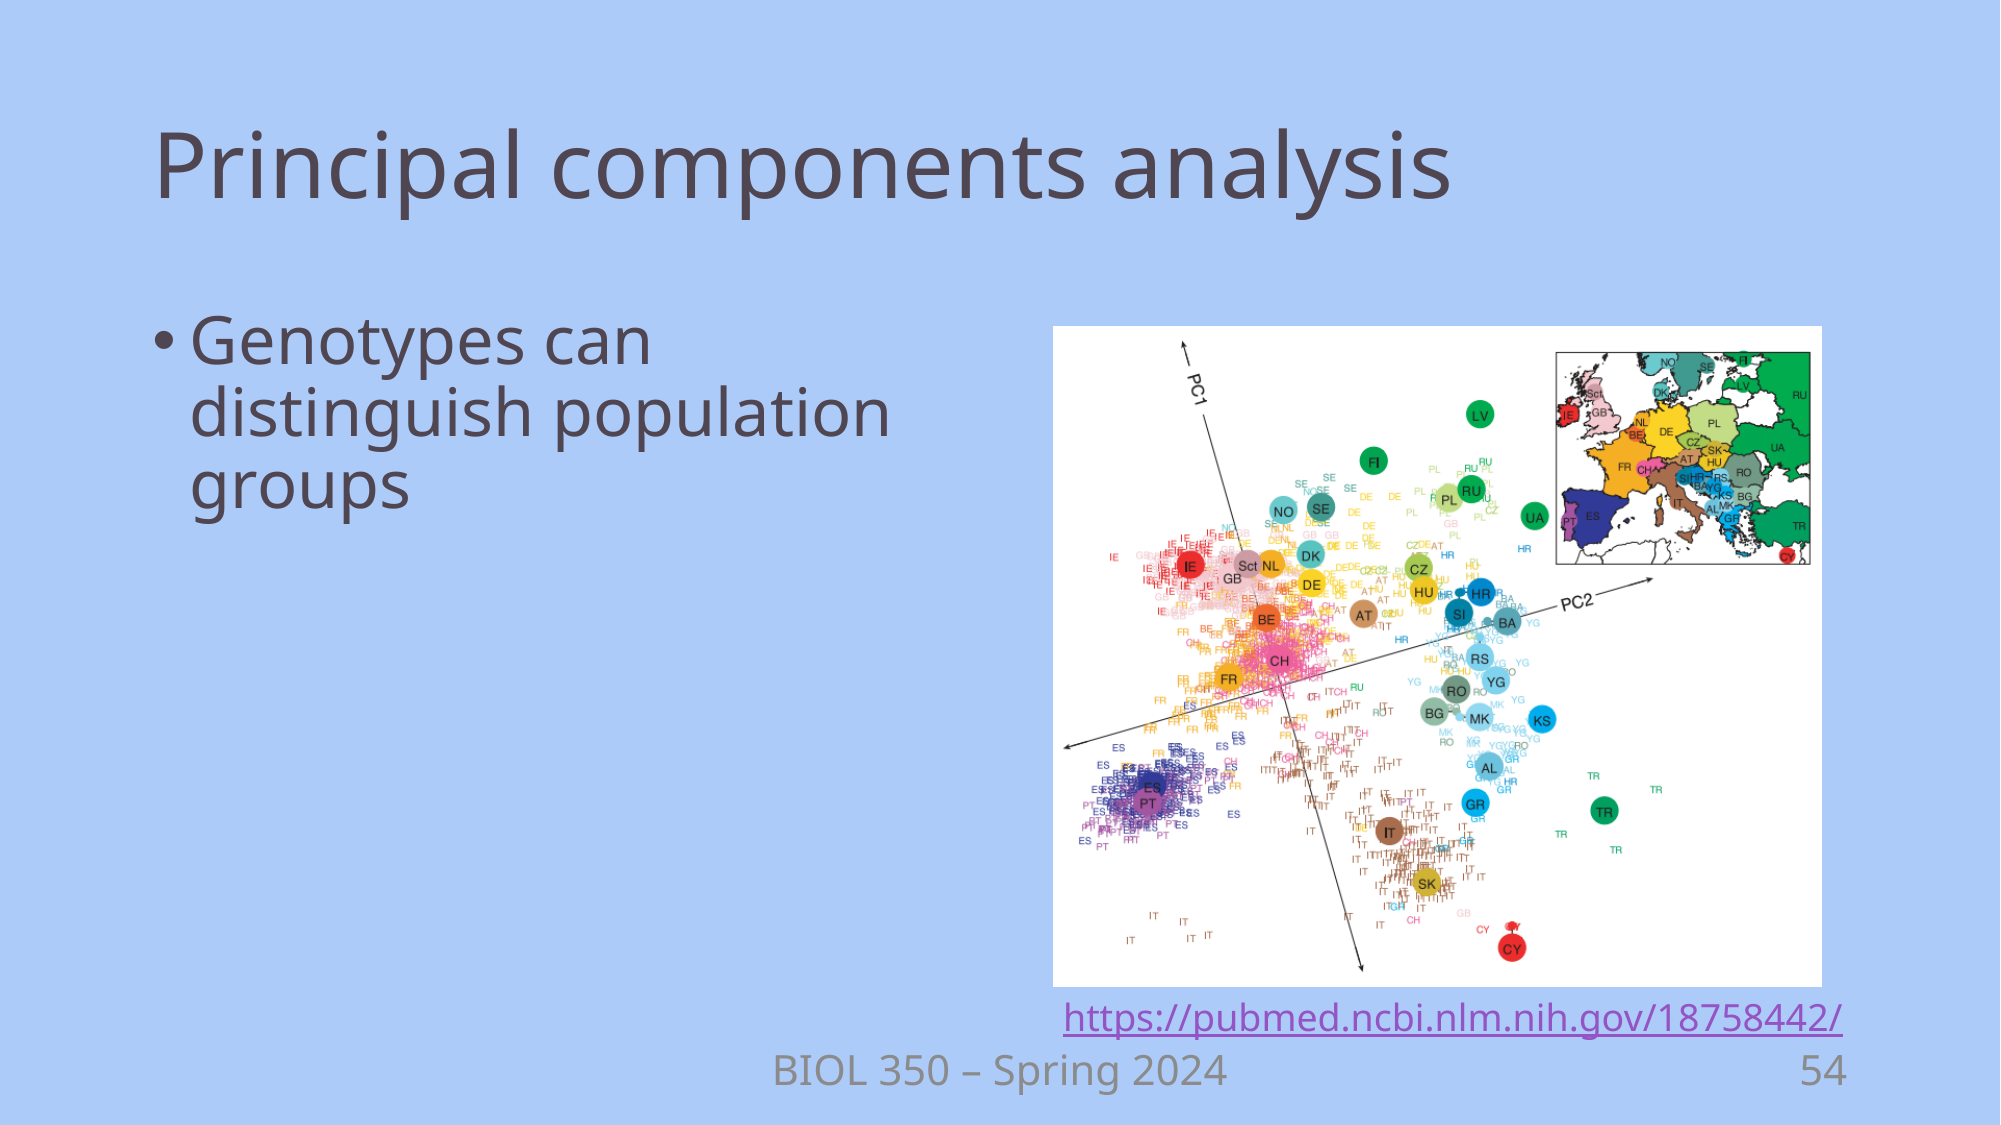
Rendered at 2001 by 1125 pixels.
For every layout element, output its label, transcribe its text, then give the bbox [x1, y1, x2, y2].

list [1053, 326, 1822, 987]
text_box https://pubmed.ncbi.nlm.nih.gov/18758442/ [1048, 986, 1863, 1053]
footer BIOL 350 – Spring 2024 [662, 1042, 1338, 1103]
slide_number 54 [1412, 1053, 1863, 1103]
list Genotypes can distinguish population groups [137, 299, 988, 1014]
title Principal components analysis [137, 59, 1863, 278]
